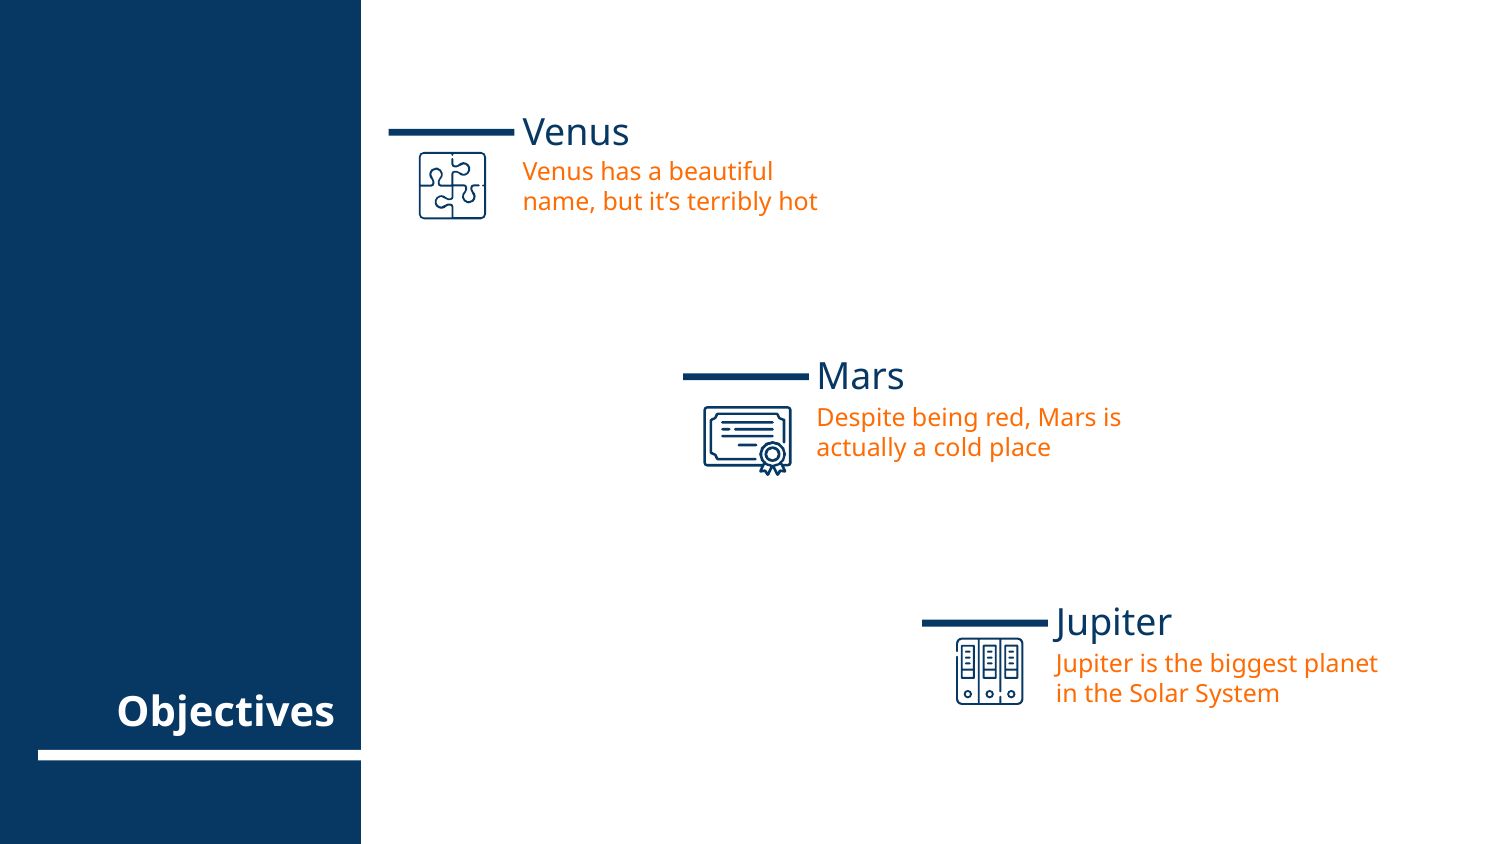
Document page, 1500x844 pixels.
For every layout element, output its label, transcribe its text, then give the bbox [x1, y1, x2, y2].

text_box [388, 128, 515, 136]
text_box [703, 405, 792, 477]
text_box [683, 373, 809, 381]
subtitle Jupiter [1040, 594, 1254, 646]
subtitle Jupiter is the biggest planet in the Solar System [1040, 632, 1418, 711]
text_box [418, 151, 487, 220]
text_box [922, 619, 1048, 627]
subtitle Mars [801, 349, 1015, 386]
subtitle Venus [507, 104, 721, 140]
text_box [955, 637, 1024, 706]
subtitle Venus has a beautiful name, but it’s terribly hot [507, 140, 884, 219]
subtitle Despite being red, Mars is actually a cold place [801, 386, 1178, 465]
title Objectives [101, 571, 377, 750]
